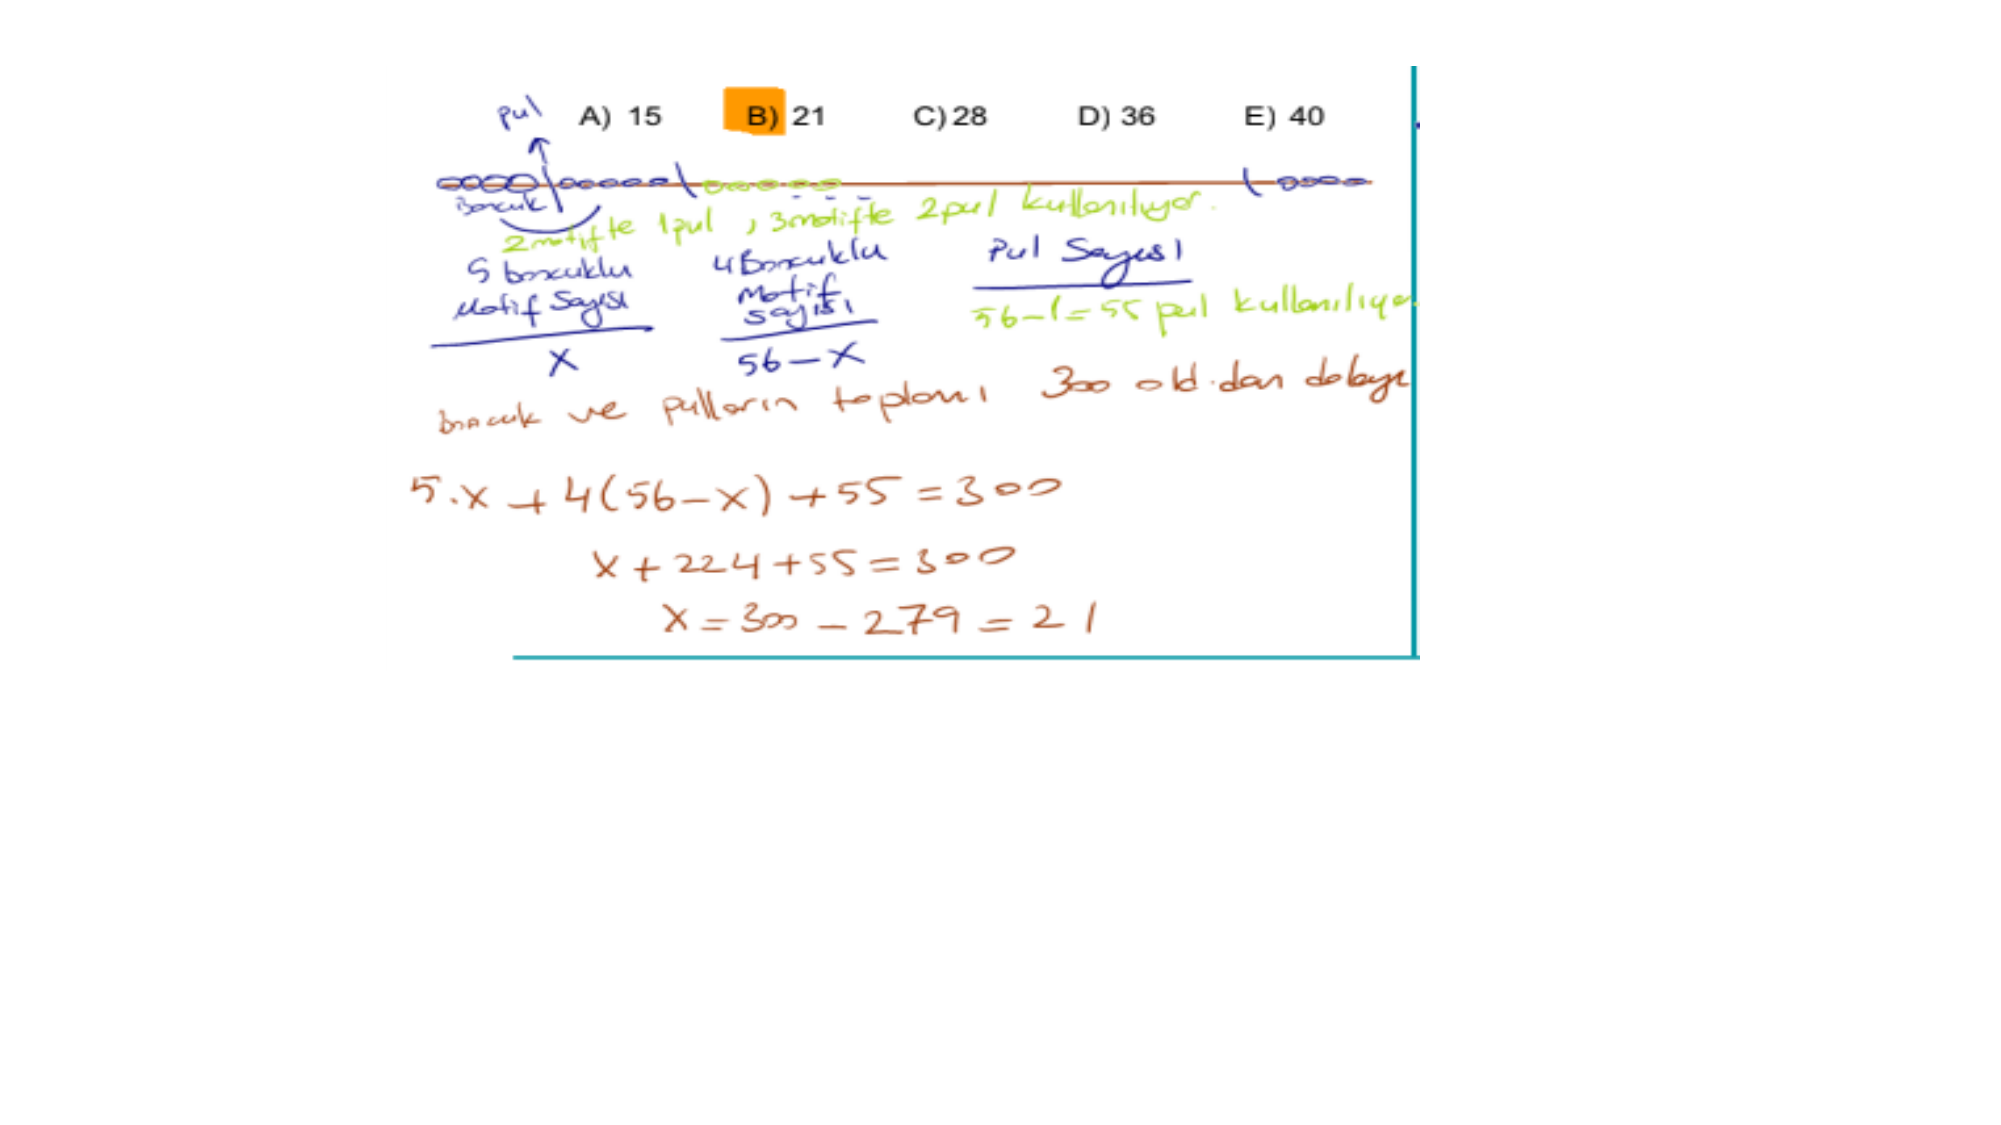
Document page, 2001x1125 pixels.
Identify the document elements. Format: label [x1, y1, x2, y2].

picture [385, 66, 1420, 671]
